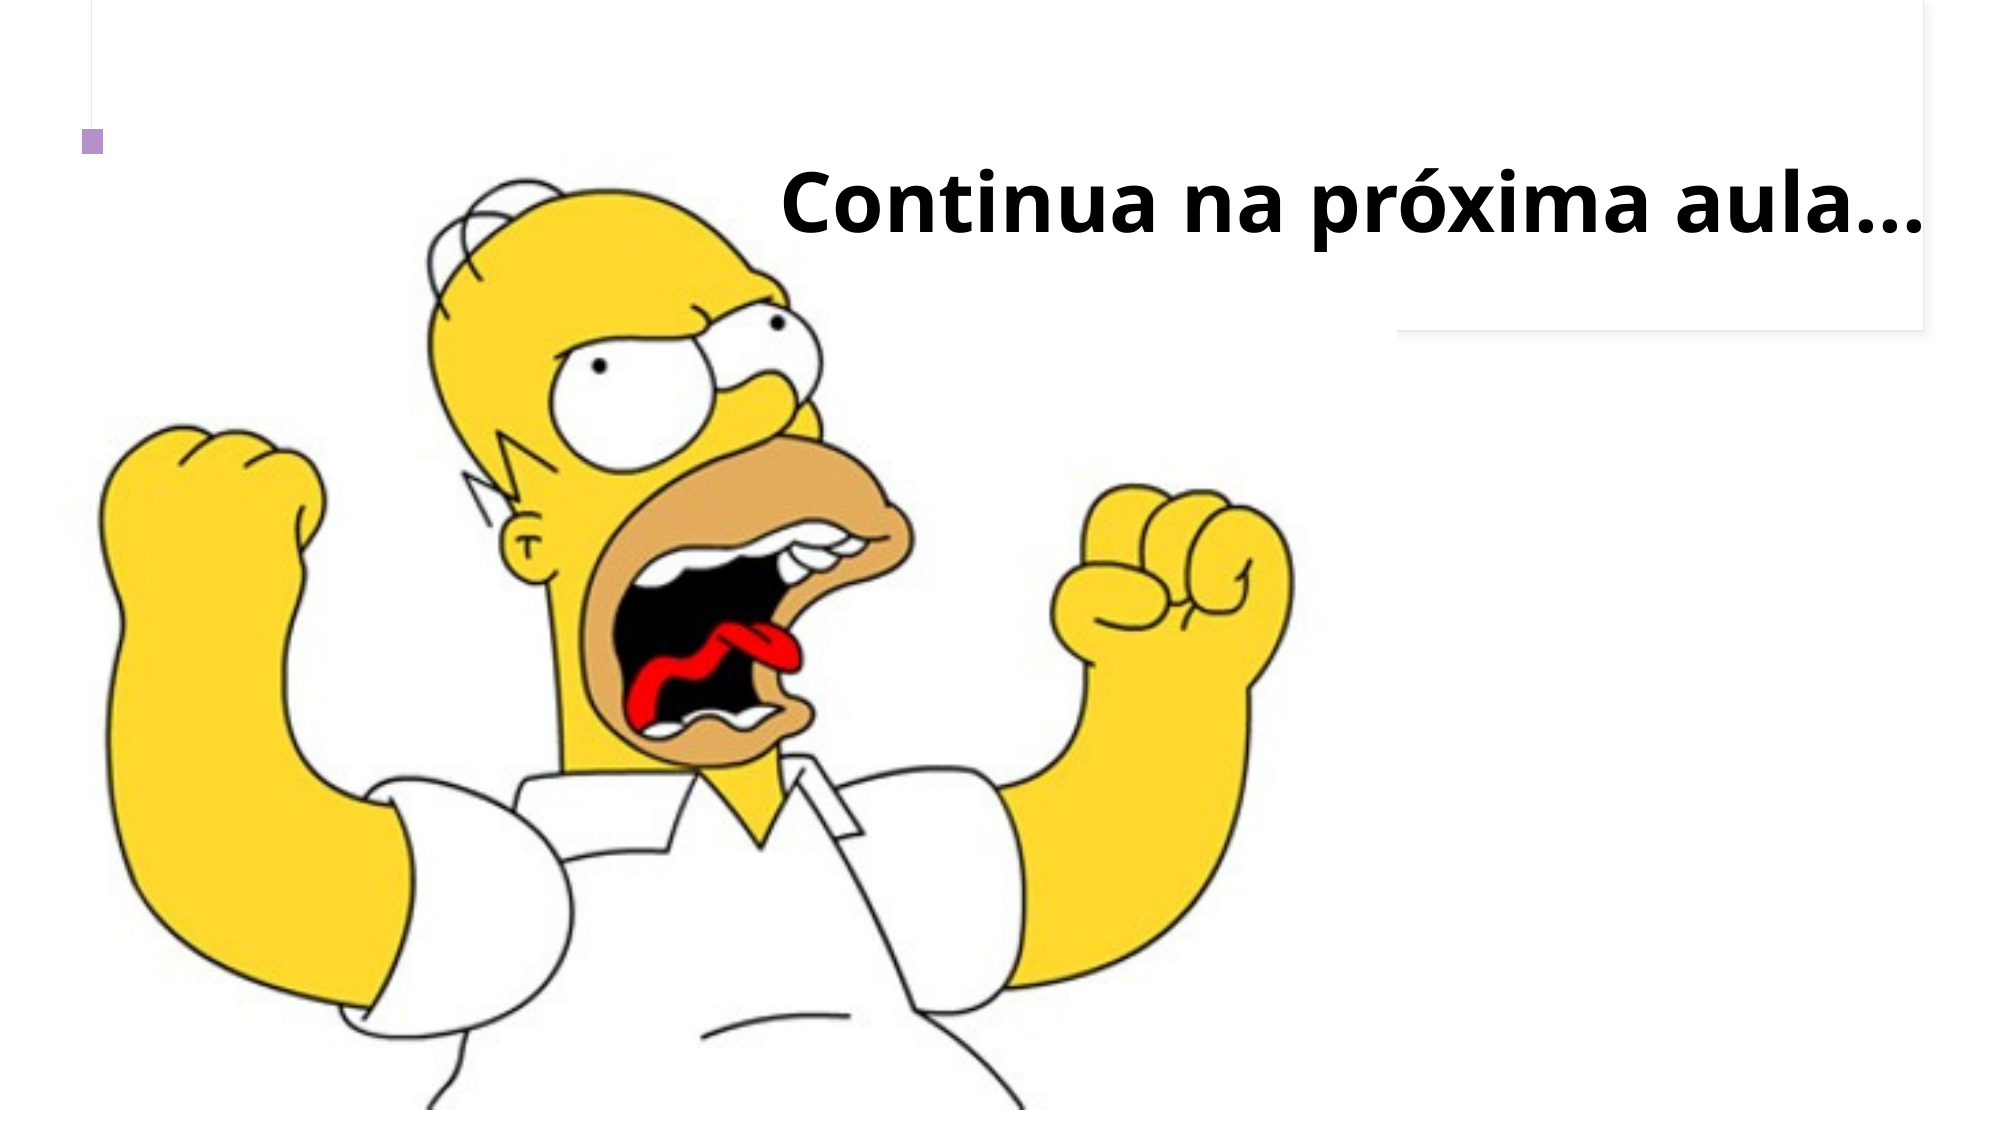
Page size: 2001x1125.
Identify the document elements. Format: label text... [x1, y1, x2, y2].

title Continua na próxima aula... [764, 109, 1954, 303]
picture [0, 154, 1397, 1110]
